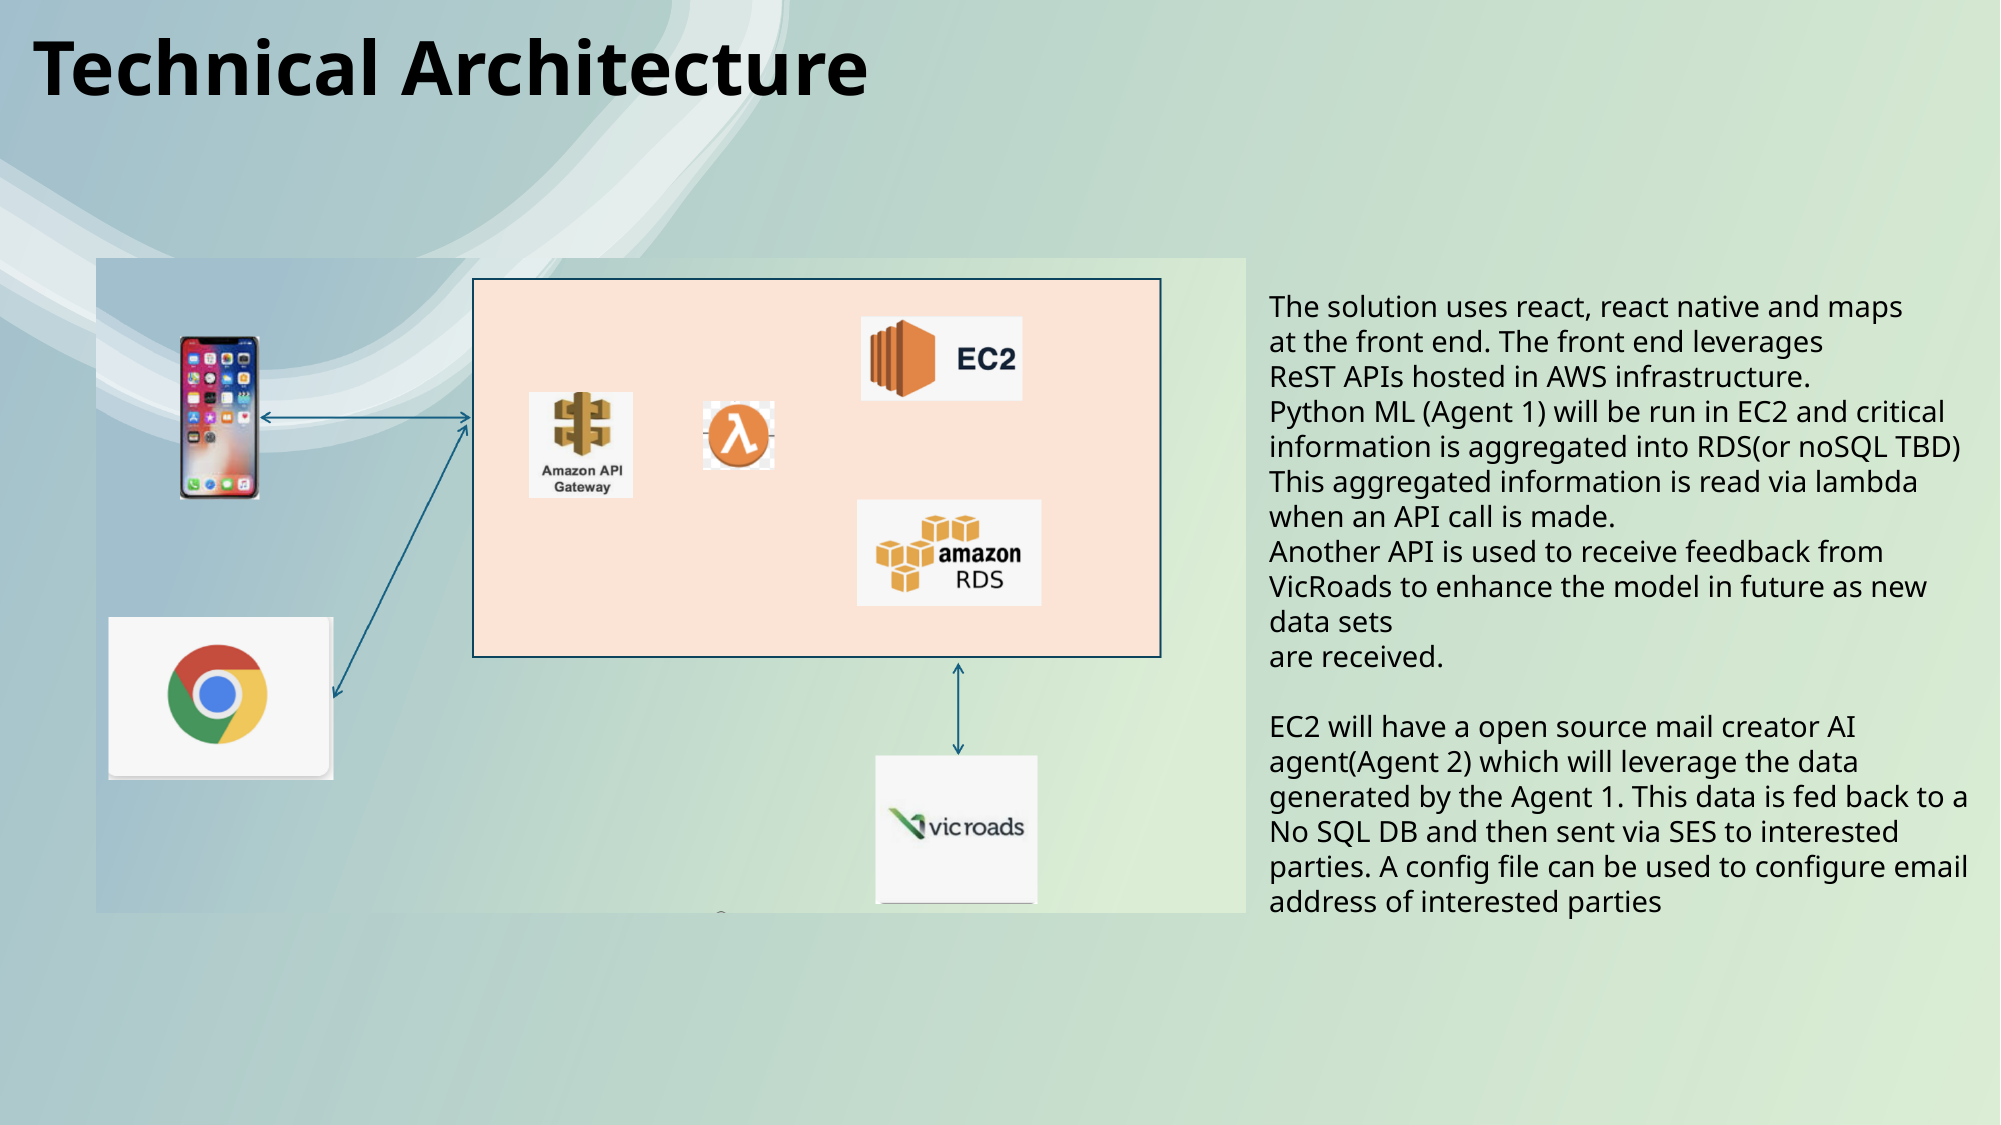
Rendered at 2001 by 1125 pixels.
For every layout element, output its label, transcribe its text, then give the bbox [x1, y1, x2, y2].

text_box [0, 0, 2000, 1125]
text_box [0, 0, 791, 408]
text_box The solution uses react, react native and maps at the front end. The front end leverages ReST APIs hosted in AWS infrastructure. Python ML (Agent 1) will be run in EC2 and critical information is aggregated into RDS(or noSQL TBD) This aggregated information is read via lambda when an API call is made. Another API is used to receive feedback from VicRoads to enhance the model in future as new data sets are received. EC2 will have a open source mail creator AI agent(Agent 2) which will leverage the data generated by the Agent 1. This data is fed back to a No SQL DB and then sent via SES to interested parties. A config file can be used to configure email address of interested parties [1254, 281, 2000, 926]
title Technical Architecture [791, 12, 1907, 130]
picture [96, 257, 1246, 913]
